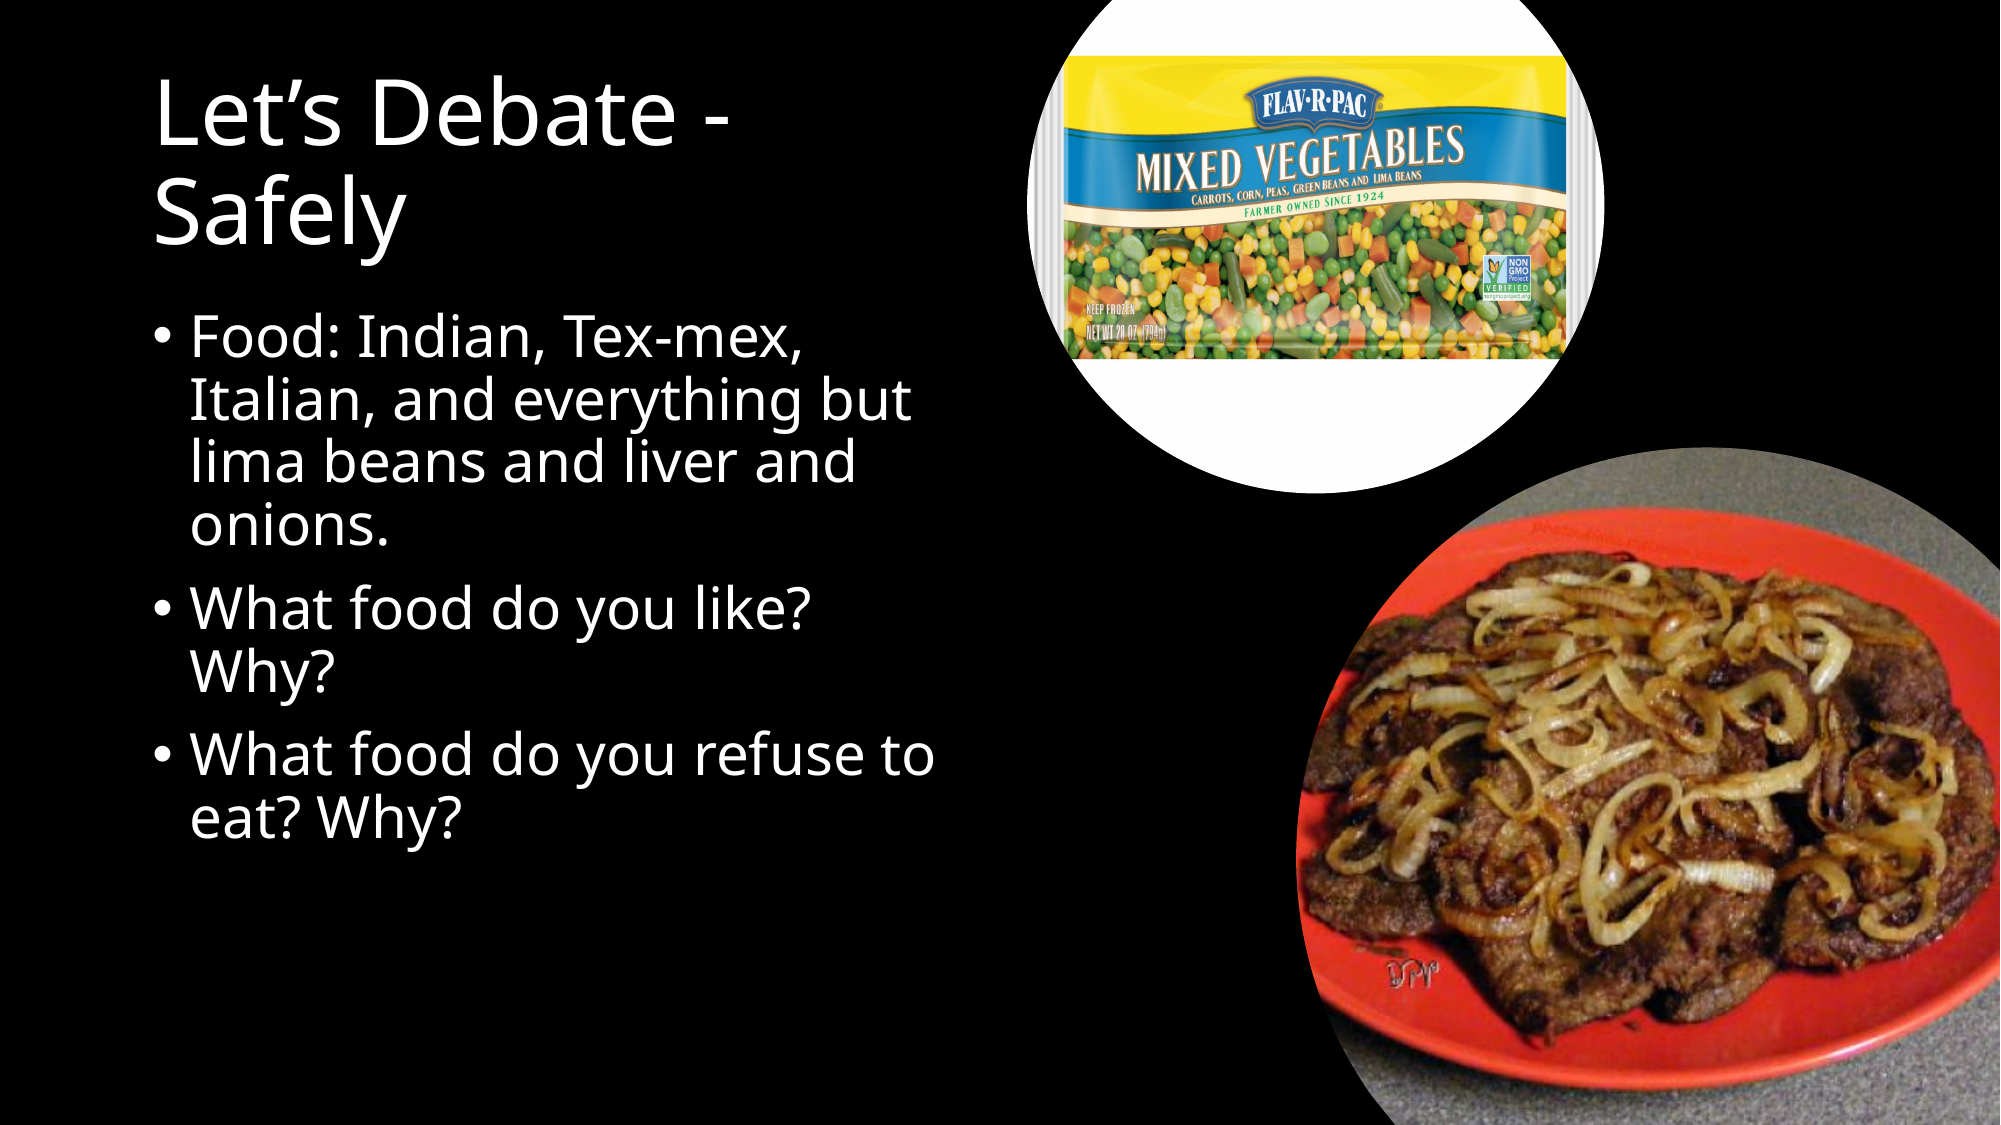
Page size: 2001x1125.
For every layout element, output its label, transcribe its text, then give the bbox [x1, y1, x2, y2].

picture [1026, 0, 2000, 1125]
title Let’s Debate -Safely [137, 56, 978, 275]
list Food: Indian, Tex-mex, Italian, and everything but lima beans and liver and onions. What food do you like? Why? What food do you refuse to eat? Why? [137, 299, 973, 1014]
